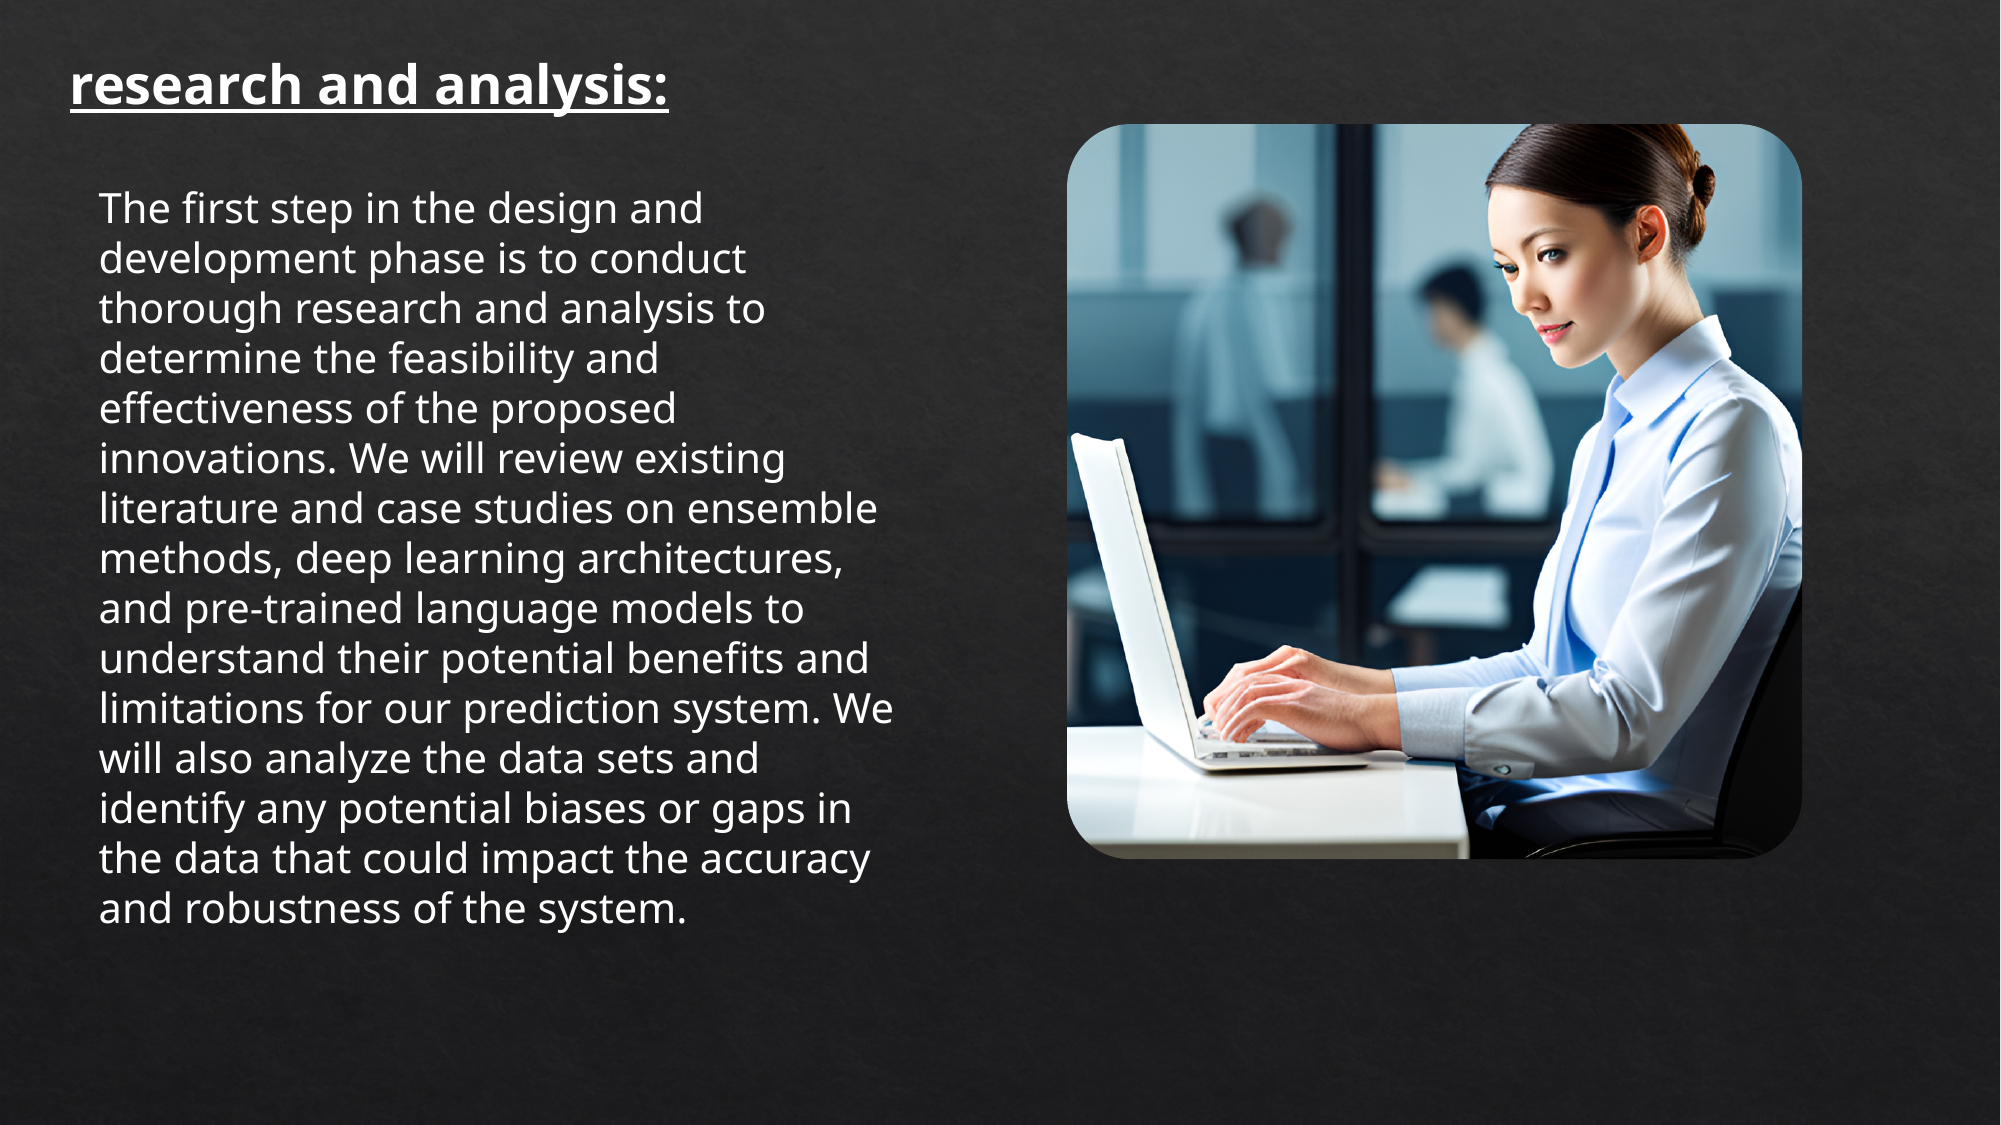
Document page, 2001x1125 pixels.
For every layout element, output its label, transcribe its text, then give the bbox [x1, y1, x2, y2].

text_box innovations. We will review existing literature and case studies on ensemble methods, deep learning architectures, and pre-trained language models to understand their potential benefits and limitations for our prediction system. We will also analyze the data sets and identify any potential biases or gaps in the data that could impact the accuracy and robustness of the system. [98, 440, 940, 933]
text_box research and analysis: [69, 55, 770, 116]
text_box effectiveness of the proposed [98, 390, 719, 432]
text_box development phase is to conduct thorough research and analysis to determine the feasibility and [98, 240, 803, 382]
picture [1066, 123, 1803, 860]
text_box The first step in the design and [98, 190, 752, 232]
